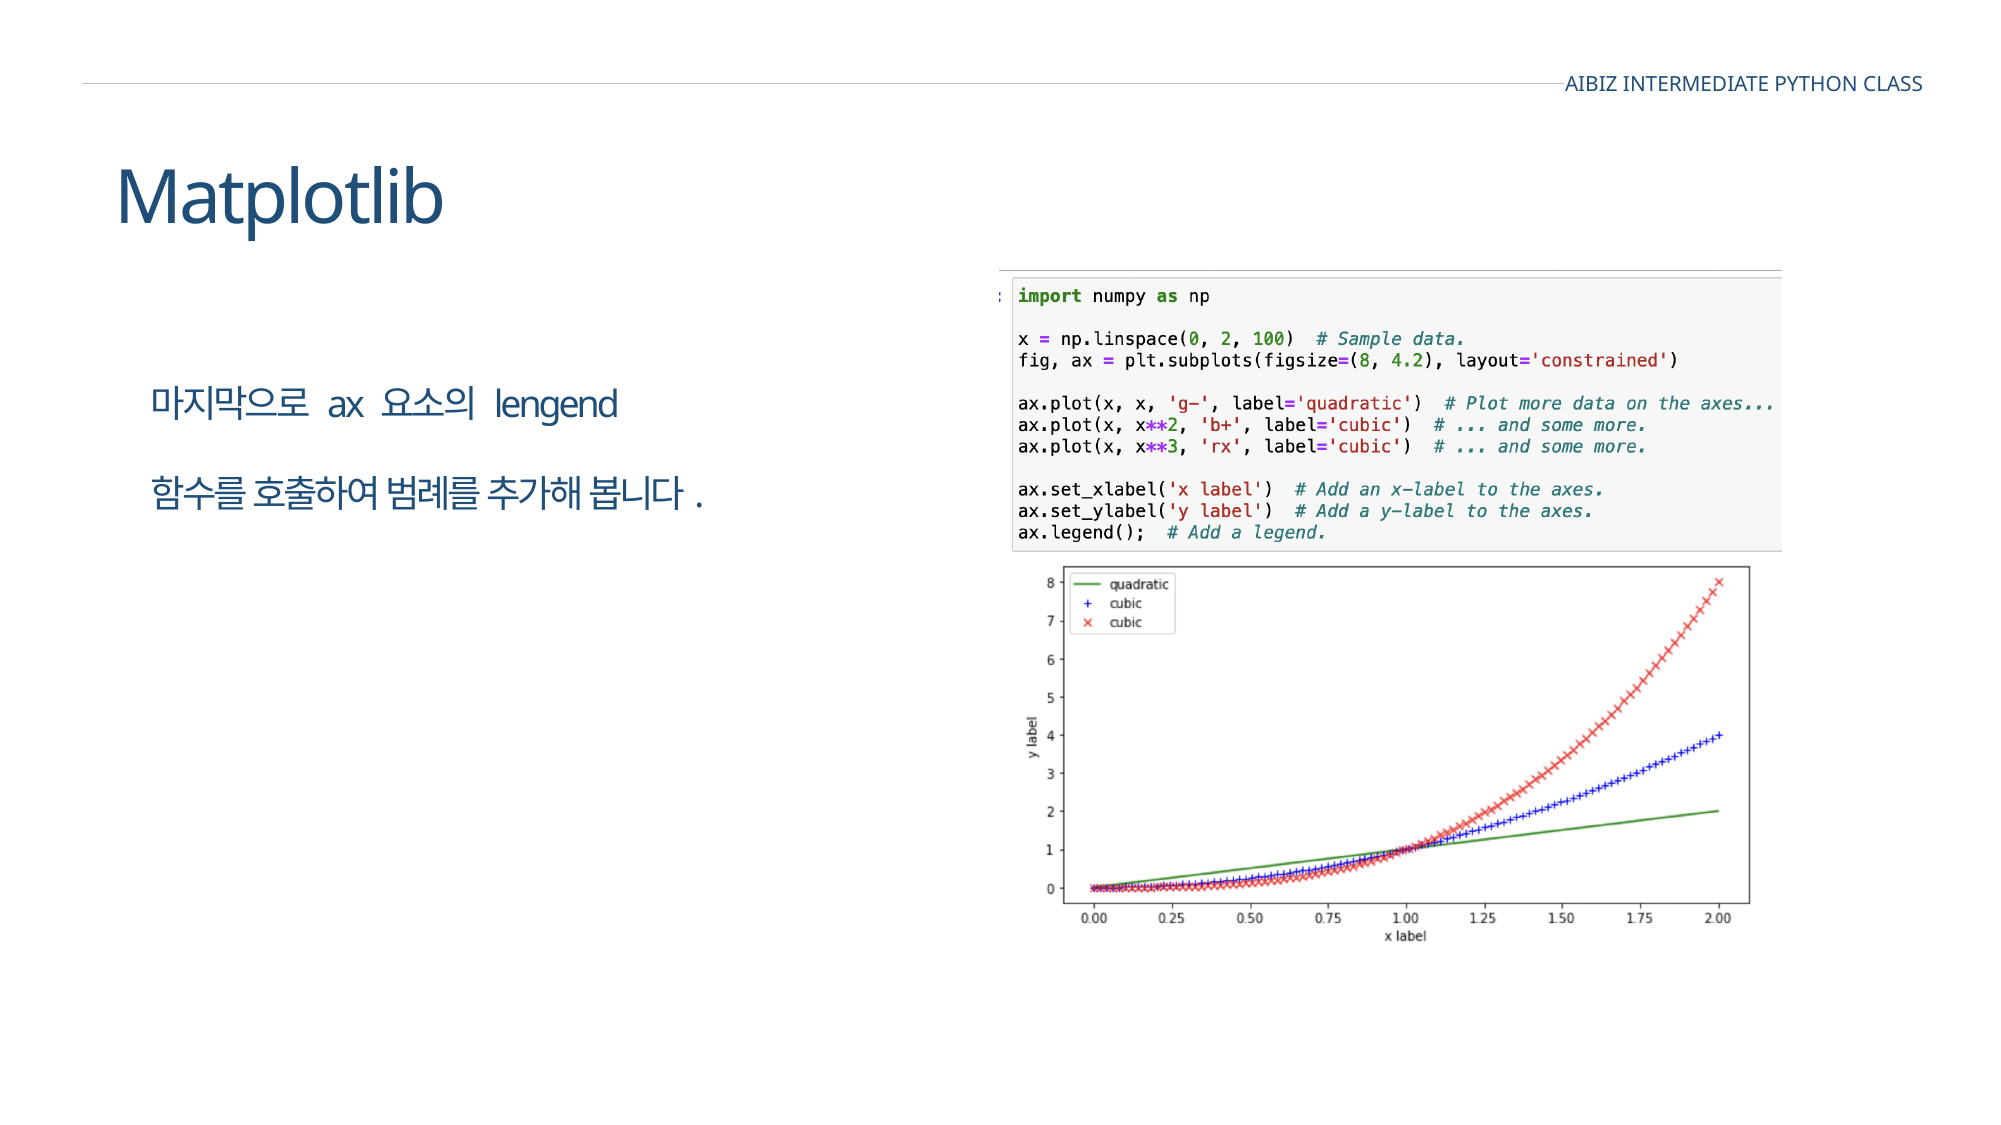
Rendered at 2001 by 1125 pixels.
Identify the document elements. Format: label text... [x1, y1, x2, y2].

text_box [81, 63, 1939, 104]
text_box Matplotlib [100, 140, 462, 246]
picture [999, 270, 1782, 948]
text_box 마지막으로 ax 요소의 lengend 함수를 호출하여 범례를 추가해 봅니다. [136, 282, 999, 522]
